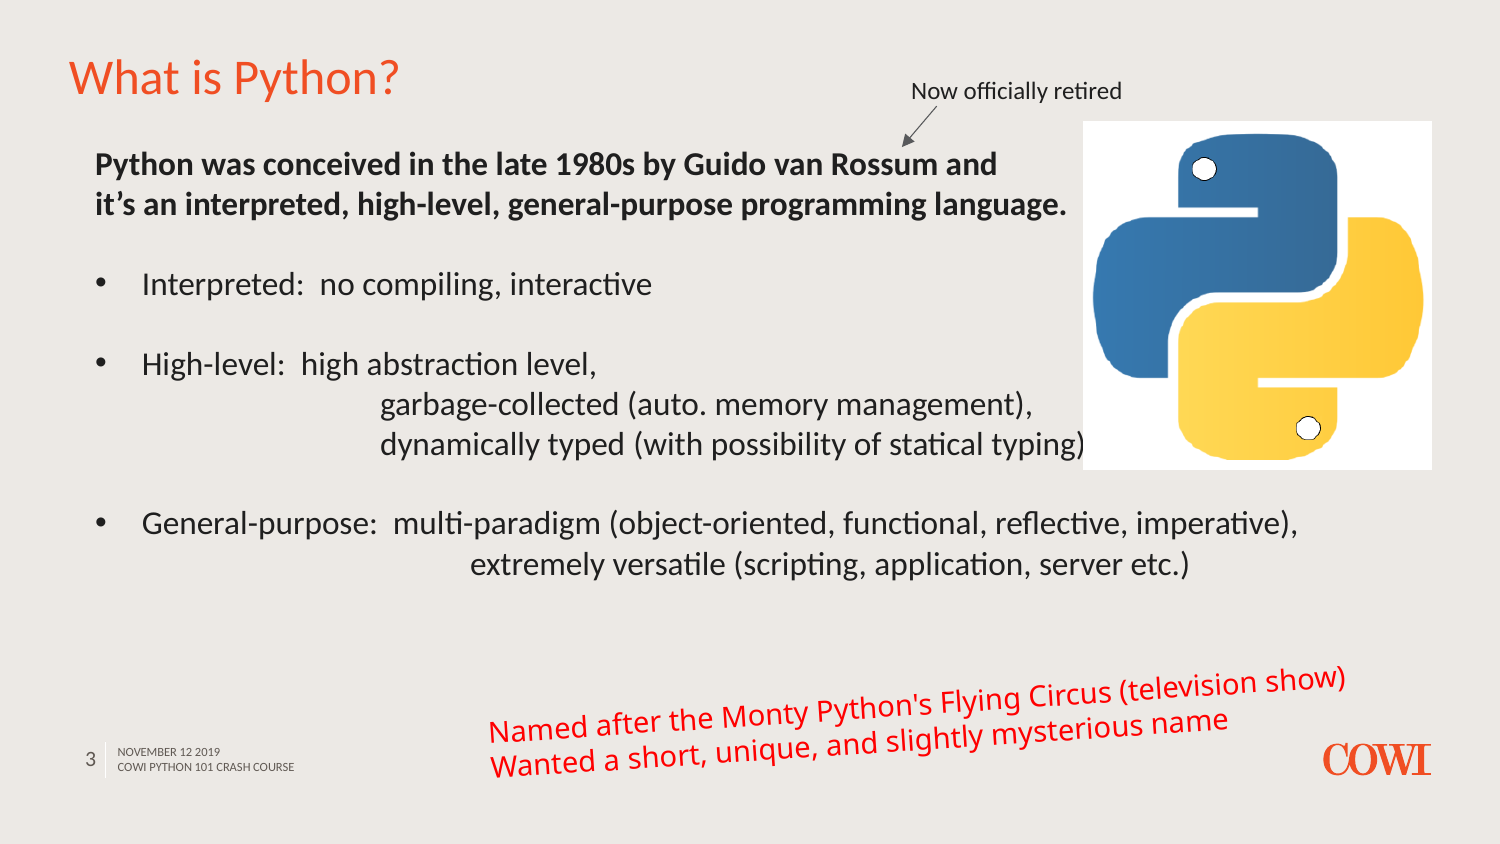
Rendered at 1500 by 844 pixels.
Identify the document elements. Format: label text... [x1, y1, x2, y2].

picture [1083, 121, 1432, 470]
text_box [901, 105, 937, 148]
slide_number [117, 746, 439, 758]
slide_number 3 [29, 733, 97, 796]
text_box Python was conceived in the late 1980s by Guido van Rossum and it’s an interpreted, high-level, general-purpose programming language. Interpreted: no compiling, interactive High-level: high abstraction level, garbage-collected (auto. memory management), dynamically typed (with possibility of statical typing) General-purpose: multi-paradigm (object-oriented, functional, reflective, imperative), extremely versatile (scripting, application, server etc.) [80, 135, 1360, 617]
text_box Named after the Monty Python's Flying Circus (television show) Wanted a short, unique, and slightly mysterious name [471, 643, 1446, 793]
footer COWI Python 101 Crash course [117, 762, 439, 774]
title What is Python? [68, 49, 1425, 122]
text_box Now officially retired [896, 67, 1173, 113]
